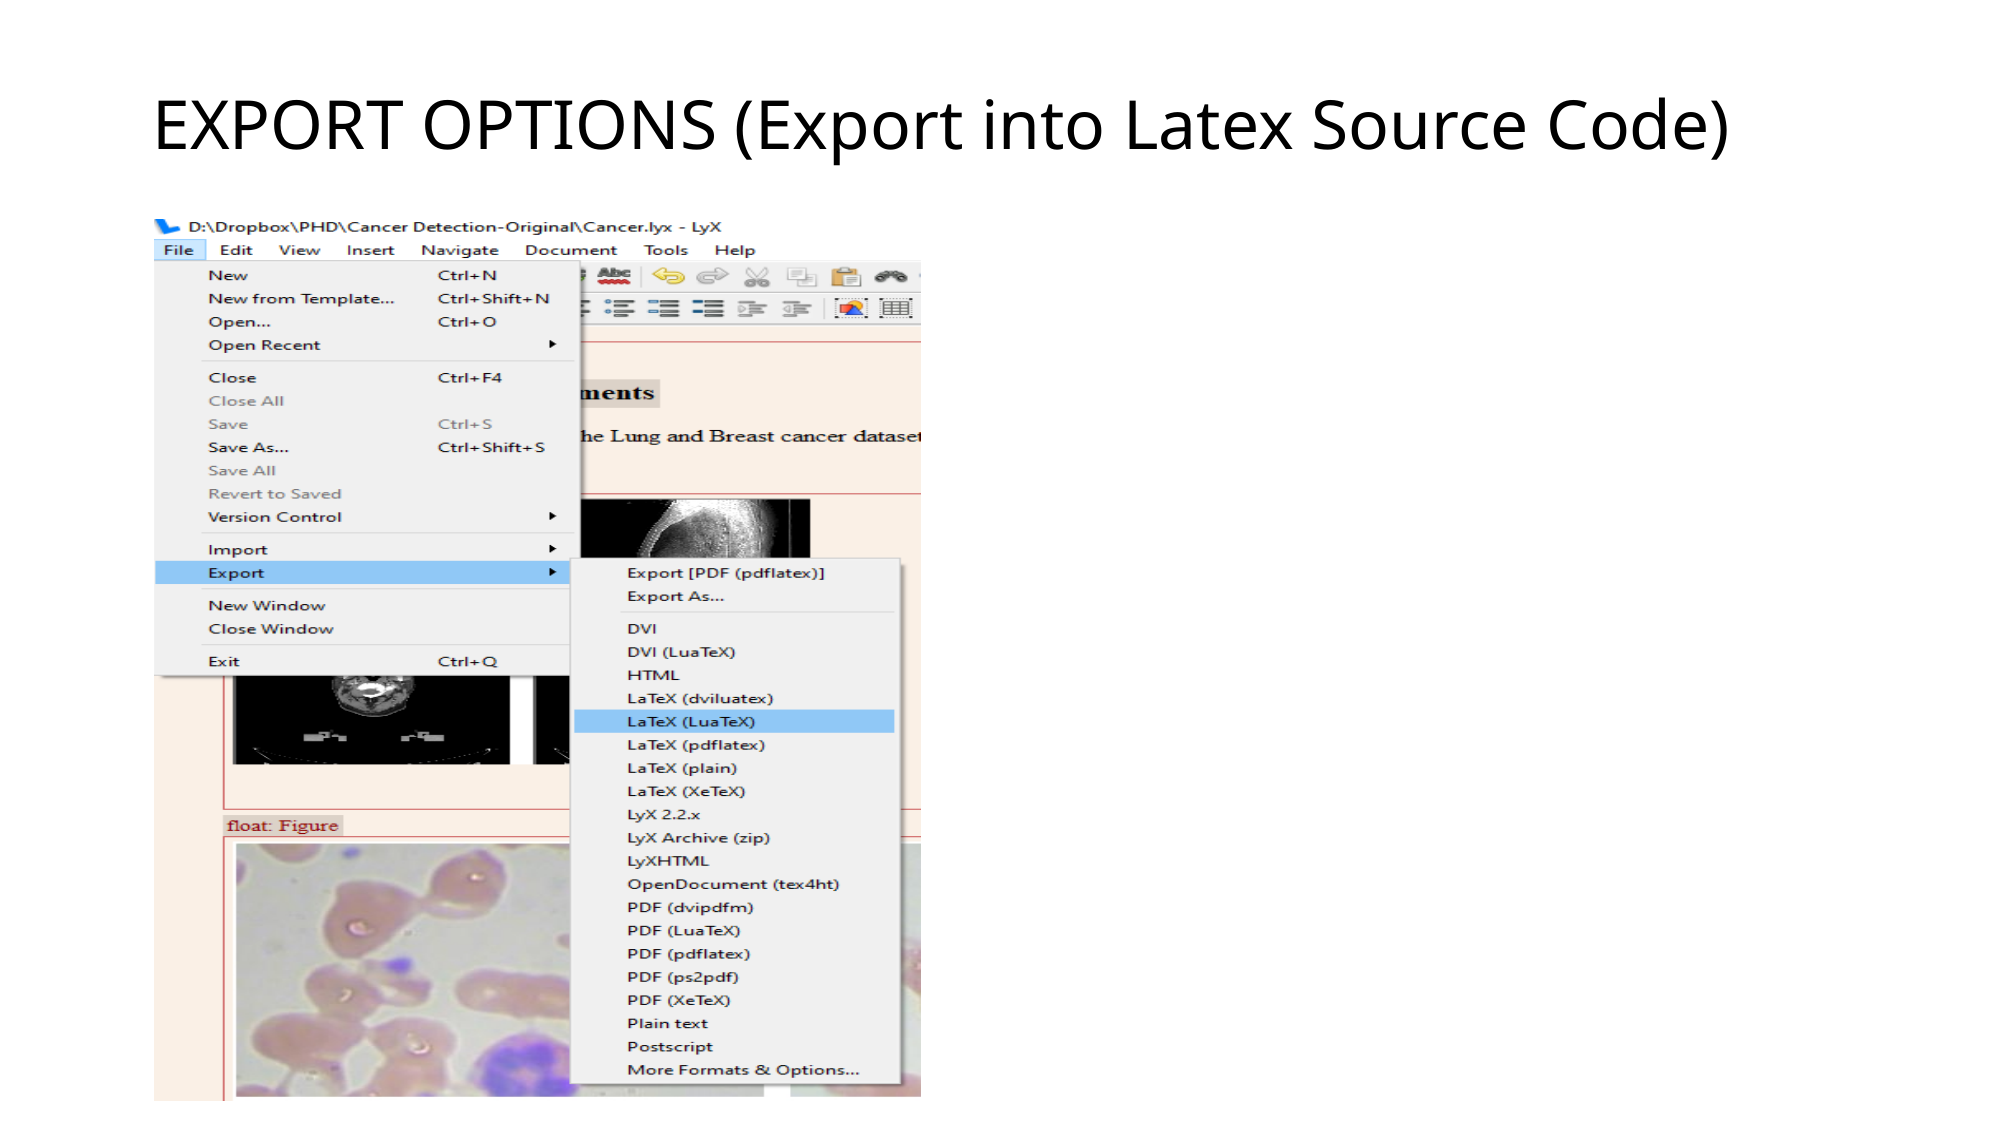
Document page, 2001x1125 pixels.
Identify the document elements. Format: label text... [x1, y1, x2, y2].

title EXPORT OPTIONS (Export into Latex Source Code) [137, 59, 1863, 278]
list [154, 219, 921, 1101]
